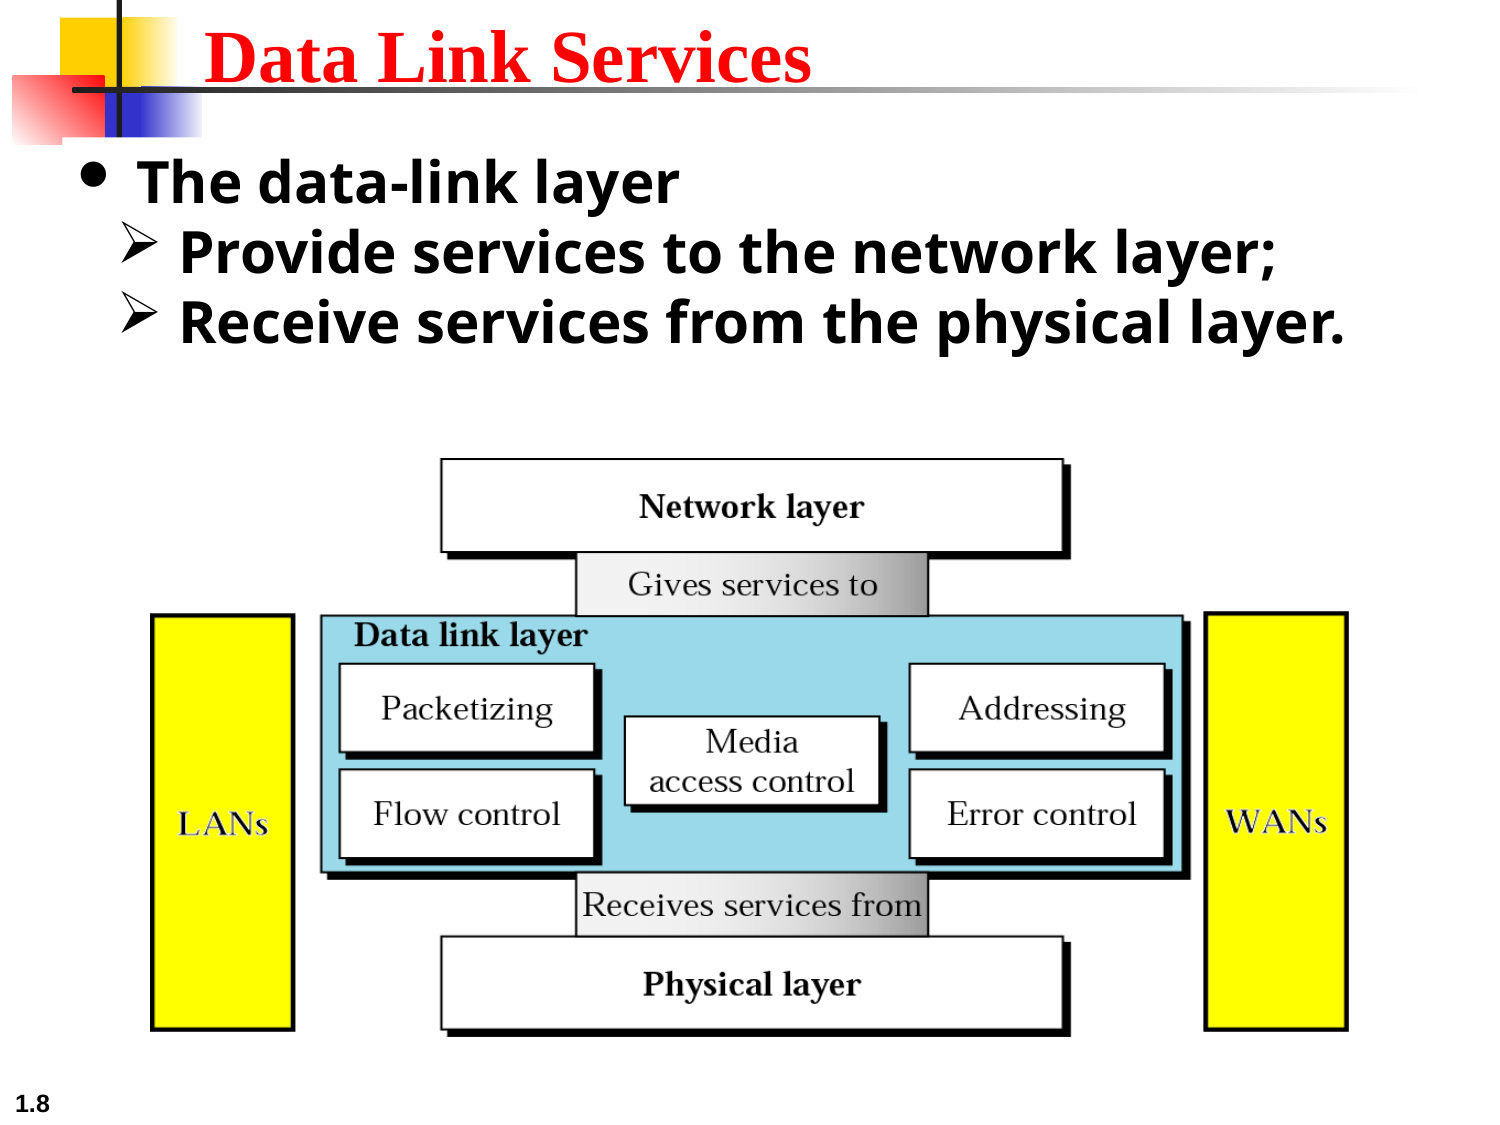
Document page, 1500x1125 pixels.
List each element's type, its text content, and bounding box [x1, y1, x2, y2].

text_box [12, 75, 105, 145]
text_box [122, 17, 177, 86]
text_box [72, 87, 189, 93]
text_box [828, 87, 1423, 93]
picture [149, 458, 1350, 1038]
text_box [116, 0, 122, 87]
text_box [122, 93, 141, 137]
text_box Data Link Services [189, 0, 828, 105]
slide_number 1.8 [0, 1049, 313, 1125]
text_box [105, 93, 116, 137]
text_box [60, 17, 116, 86]
text_box [141, 93, 202, 137]
text_box [116, 93, 122, 137]
text_box The data-link layer Provide services to the network layer; Receive services from the physical layer. [62, 137, 1400, 363]
